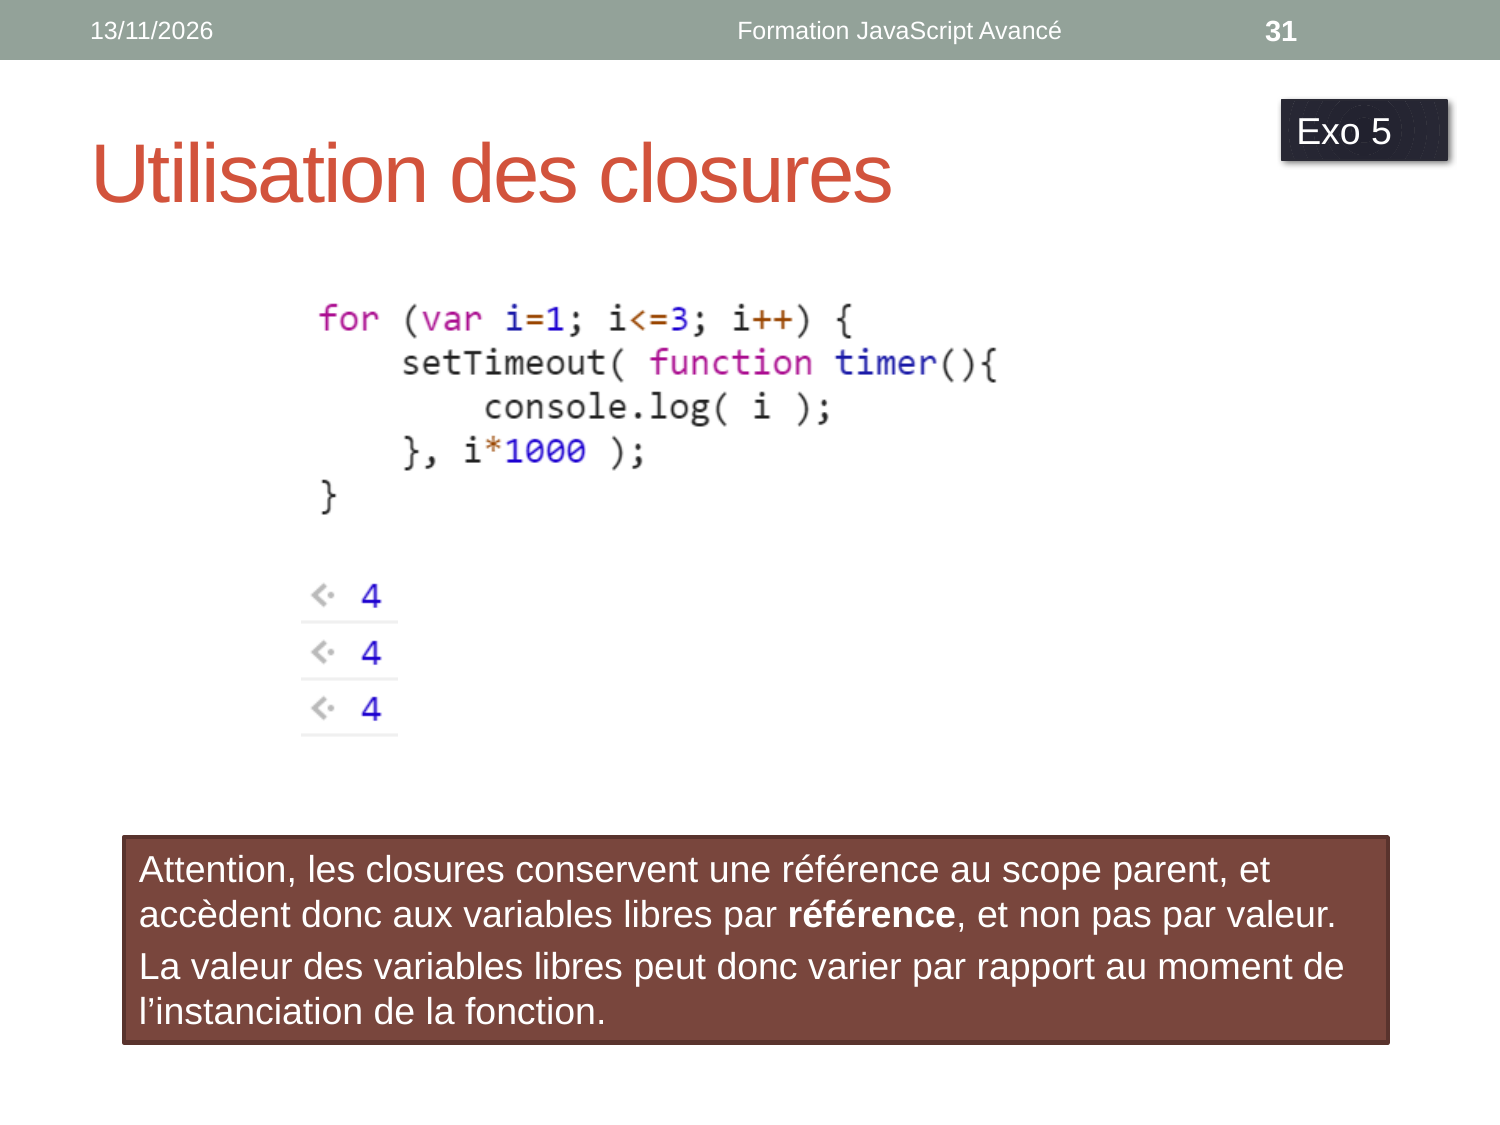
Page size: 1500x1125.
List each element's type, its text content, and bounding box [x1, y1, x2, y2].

footer Formation JavaScript Avancé [562, 3, 1238, 57]
list Attention, les closures conservent une référence au scope parent, et accèdent donc aux variables libres par référence, et non pas par valeur. La valeur des variables libres peut donc varier par rapport au moment de l’instanciation de la fonction. [122, 835, 1390, 1045]
text_box Exo 5 [1281, 99, 1448, 161]
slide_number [75, 3, 550, 57]
slide_number 31 [1250, 3, 1425, 57]
picture [301, 290, 1029, 521]
picture [301, 570, 398, 749]
title Utilisation des closures [75, 87, 1425, 250]
